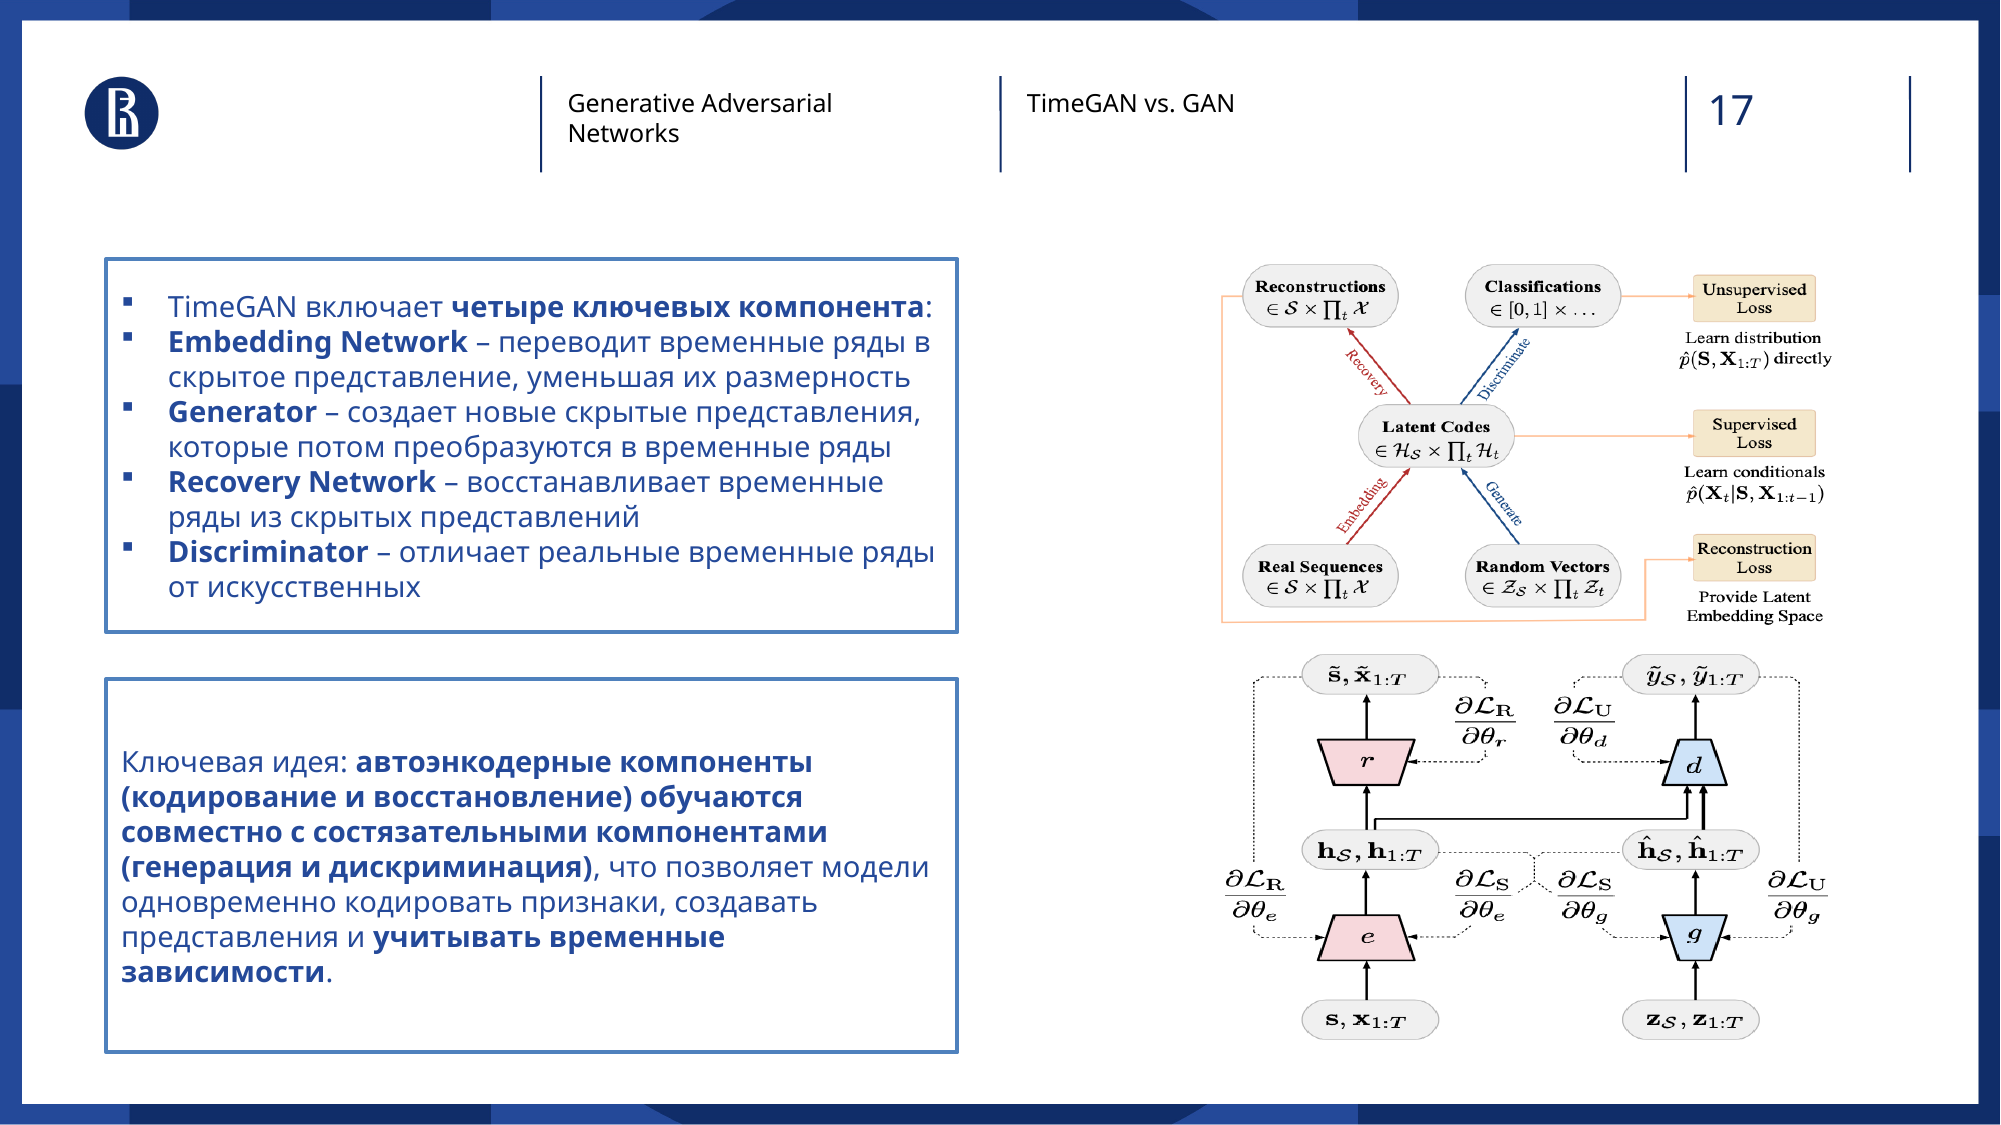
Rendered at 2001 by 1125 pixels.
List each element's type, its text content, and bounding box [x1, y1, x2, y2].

picture [0, 0, 2000, 1125]
text_box 17 [1705, 81, 1764, 134]
text_box TimeGAN vs. GAN [1024, 85, 1367, 118]
text_box Ключевая идея: автоэнкодерные компоненты (кодирование и восстановление) обучаются совместно с состязательными компонентами (генерация и дискриминация), что позволяет модели одновременно кодировать признаки, создавать представления и учитывать временные зависимости. [104, 677, 959, 1054]
text_box TimeGAN включает четыре ключевых компонента: Embedding Network – переводит временные ряды в скрытое представление, уменьшая их размерность Generator – создает новые скрытые представления, которые потом преобразуются в временные ряды Recovery Network – восстанавливает временные ряды из скрытых представлений Discriminator – отличает реальные временные ряды от искусственных [104, 257, 959, 634]
text_box Generative Adversarial Networks [565, 85, 942, 148]
